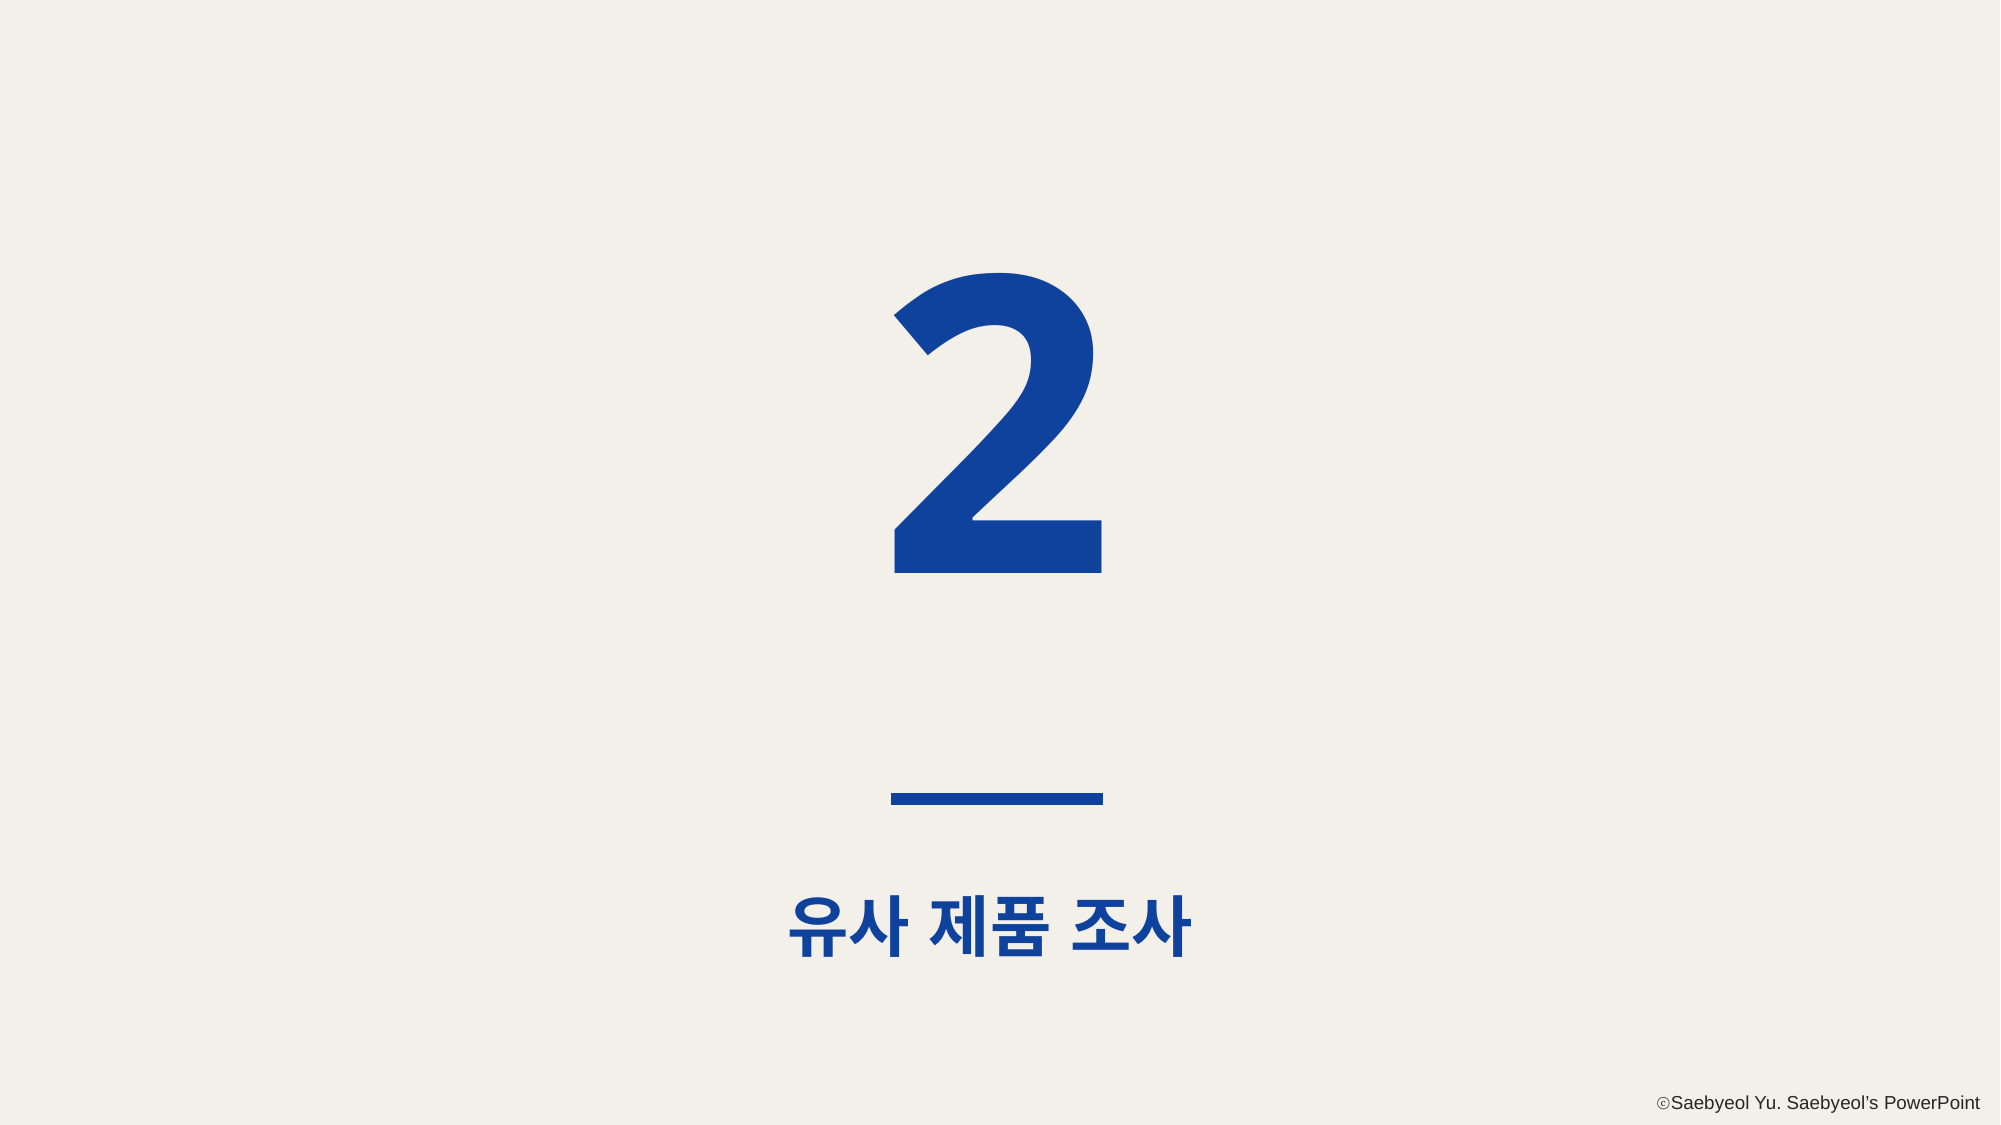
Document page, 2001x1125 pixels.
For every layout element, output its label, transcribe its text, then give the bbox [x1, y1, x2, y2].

text_box 유사 제품 조사 [581, 877, 1419, 973]
text_box 2 [863, 151, 1131, 664]
